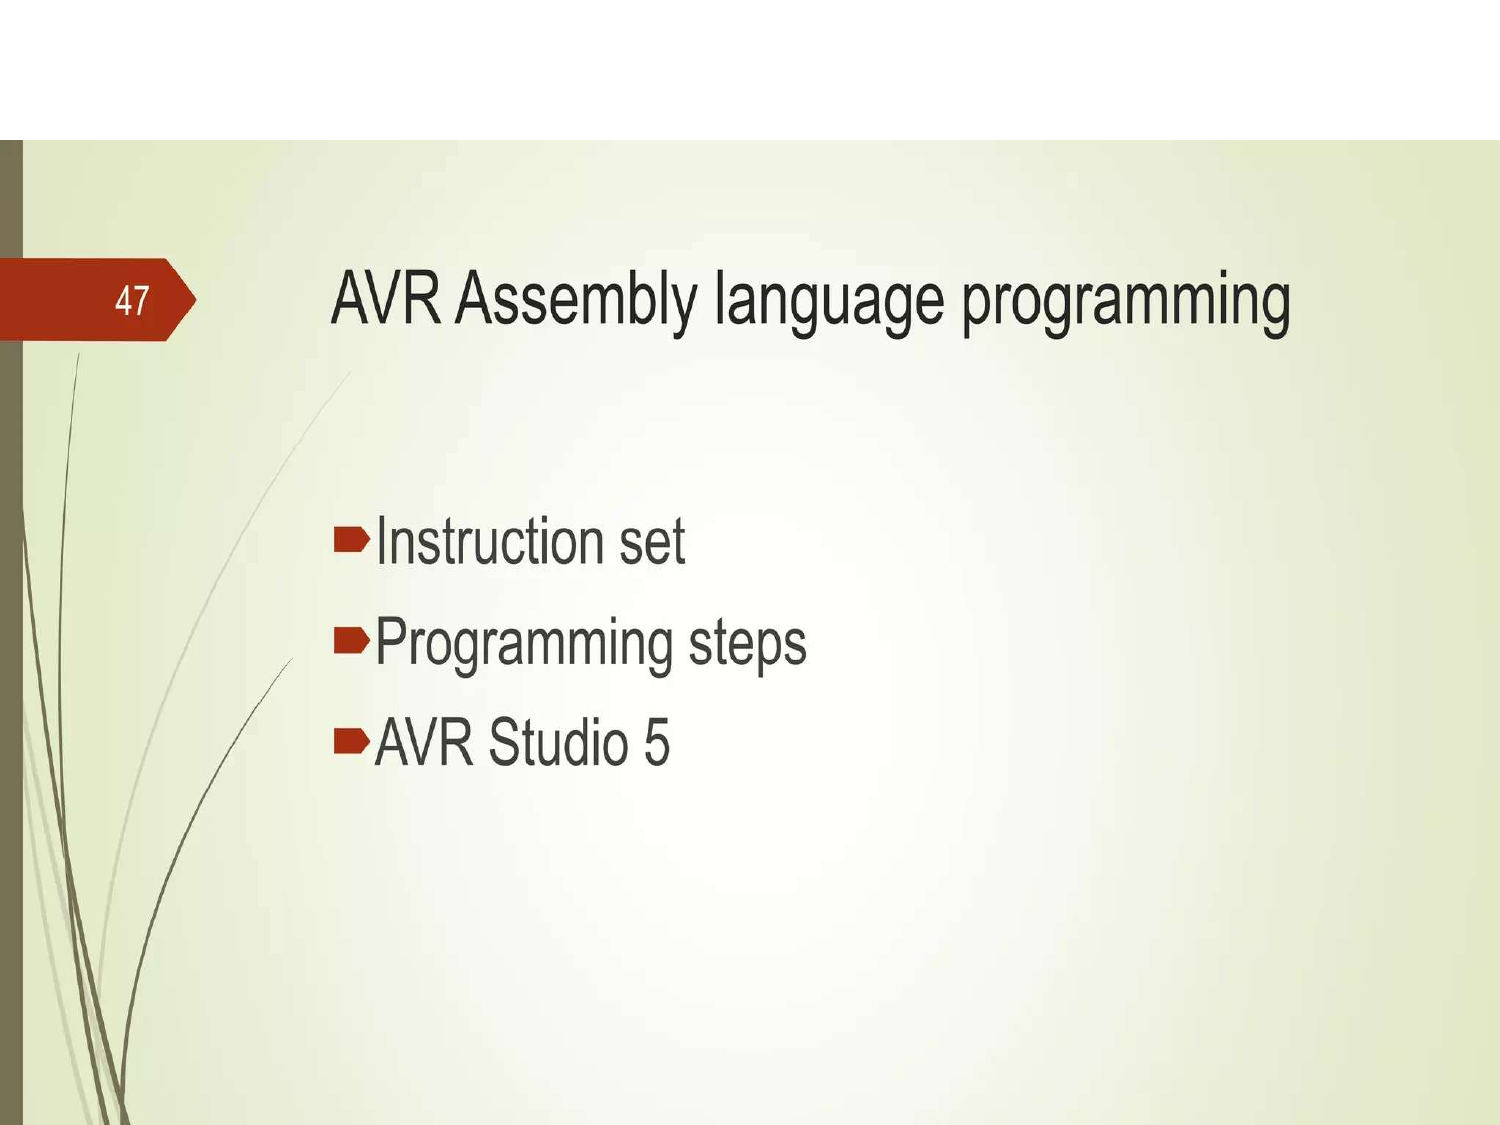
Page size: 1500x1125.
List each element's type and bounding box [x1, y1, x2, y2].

picture [0, 140, 1500, 1125]
